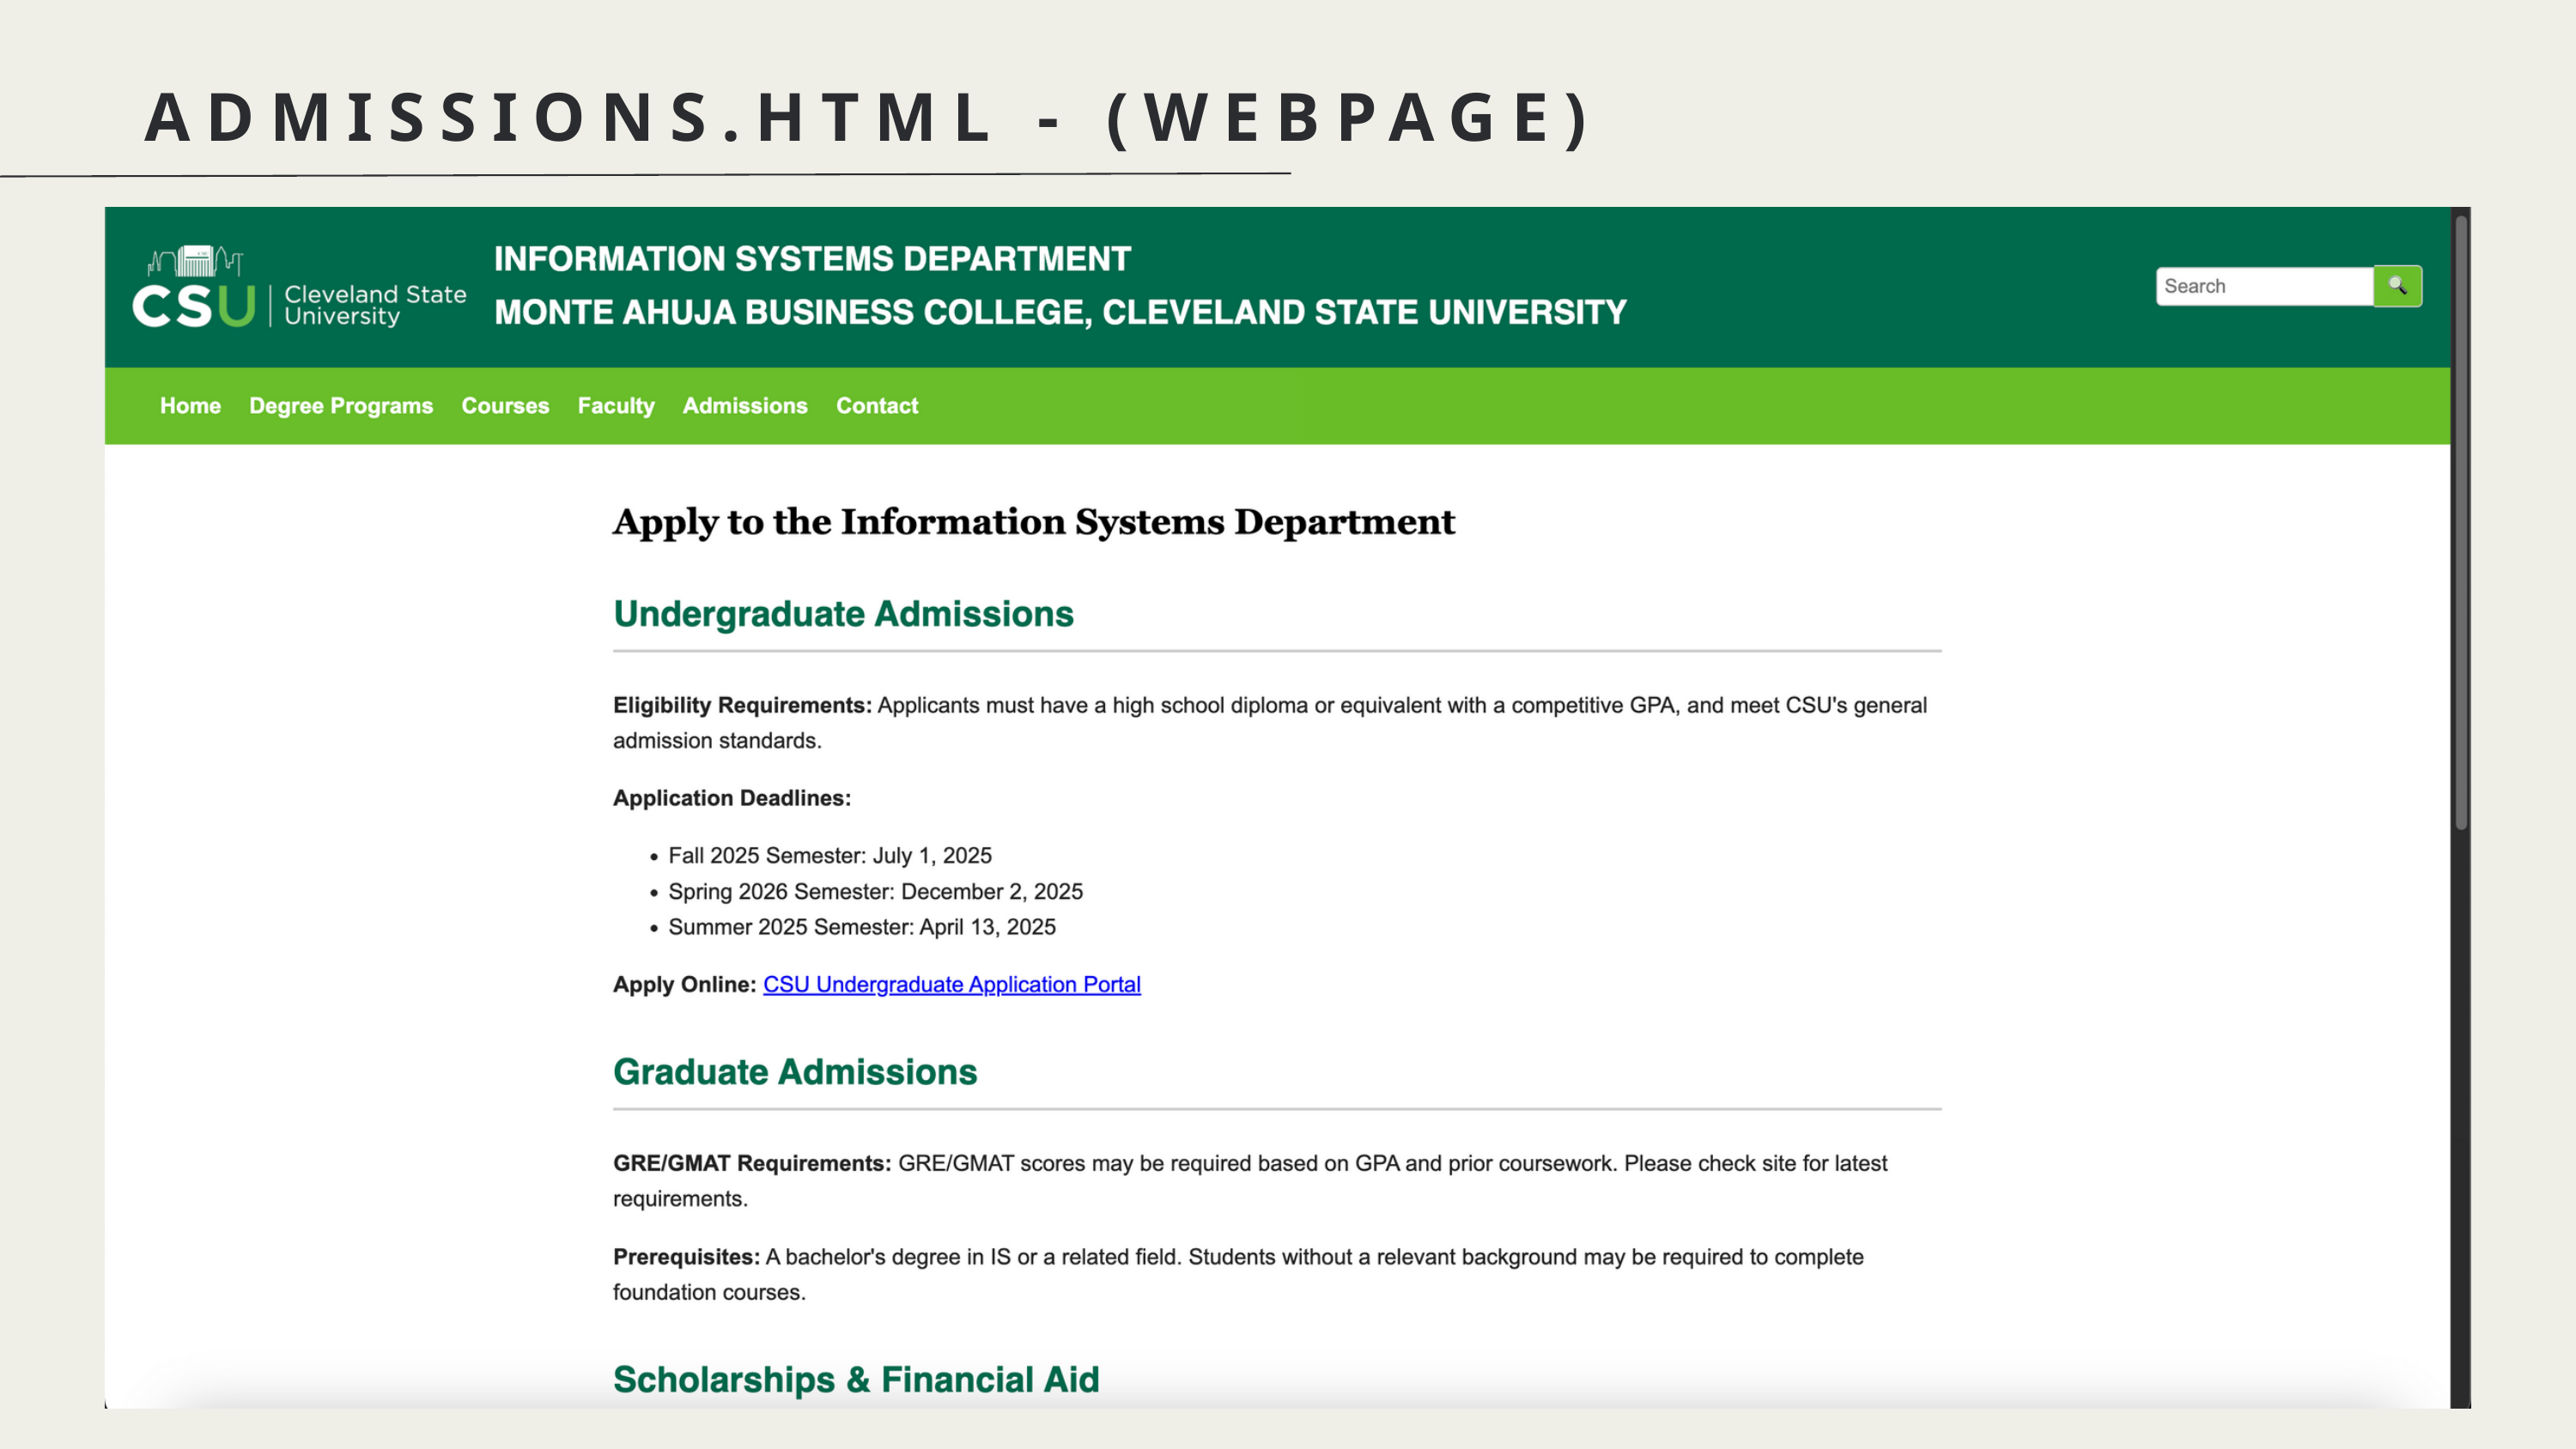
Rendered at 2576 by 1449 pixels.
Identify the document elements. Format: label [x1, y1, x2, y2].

text_box [105, 207, 2471, 1409]
text_box [0, 70, 2432, 180]
